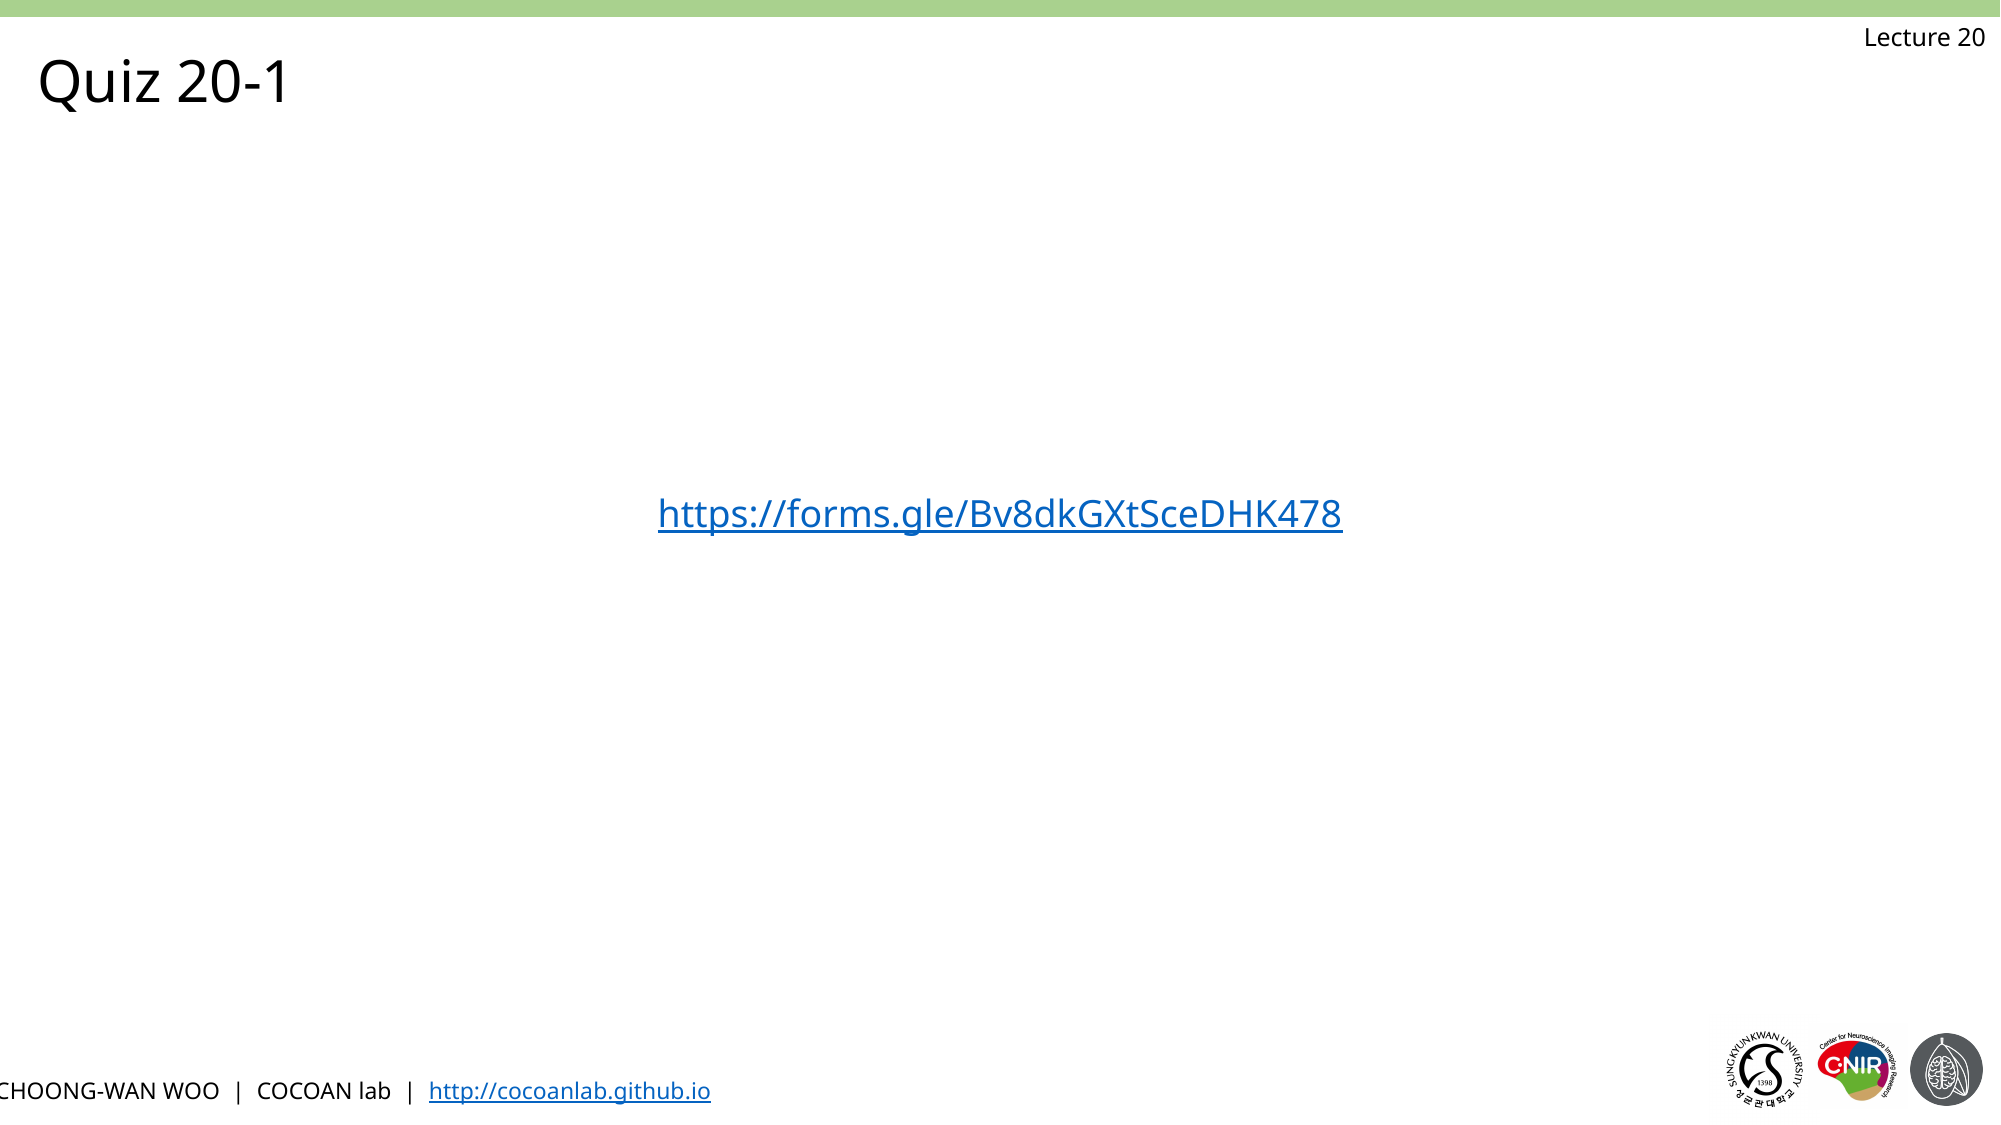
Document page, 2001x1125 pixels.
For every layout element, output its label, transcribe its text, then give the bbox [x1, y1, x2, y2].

text_box CHOONG-WAN WOO | COCOAN lab | http://cocoanlab.github.io [0, 1069, 727, 1116]
text_box https://forms.gle/Bv8dkGXtSceDHK478 [642, 482, 1358, 594]
text_box [0, 0, 2000, 18]
text_box Lecture 20 [1623, 13, 2000, 59]
text_box Quiz 20-1 [22, 36, 310, 122]
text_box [1709, 1014, 1983, 1125]
